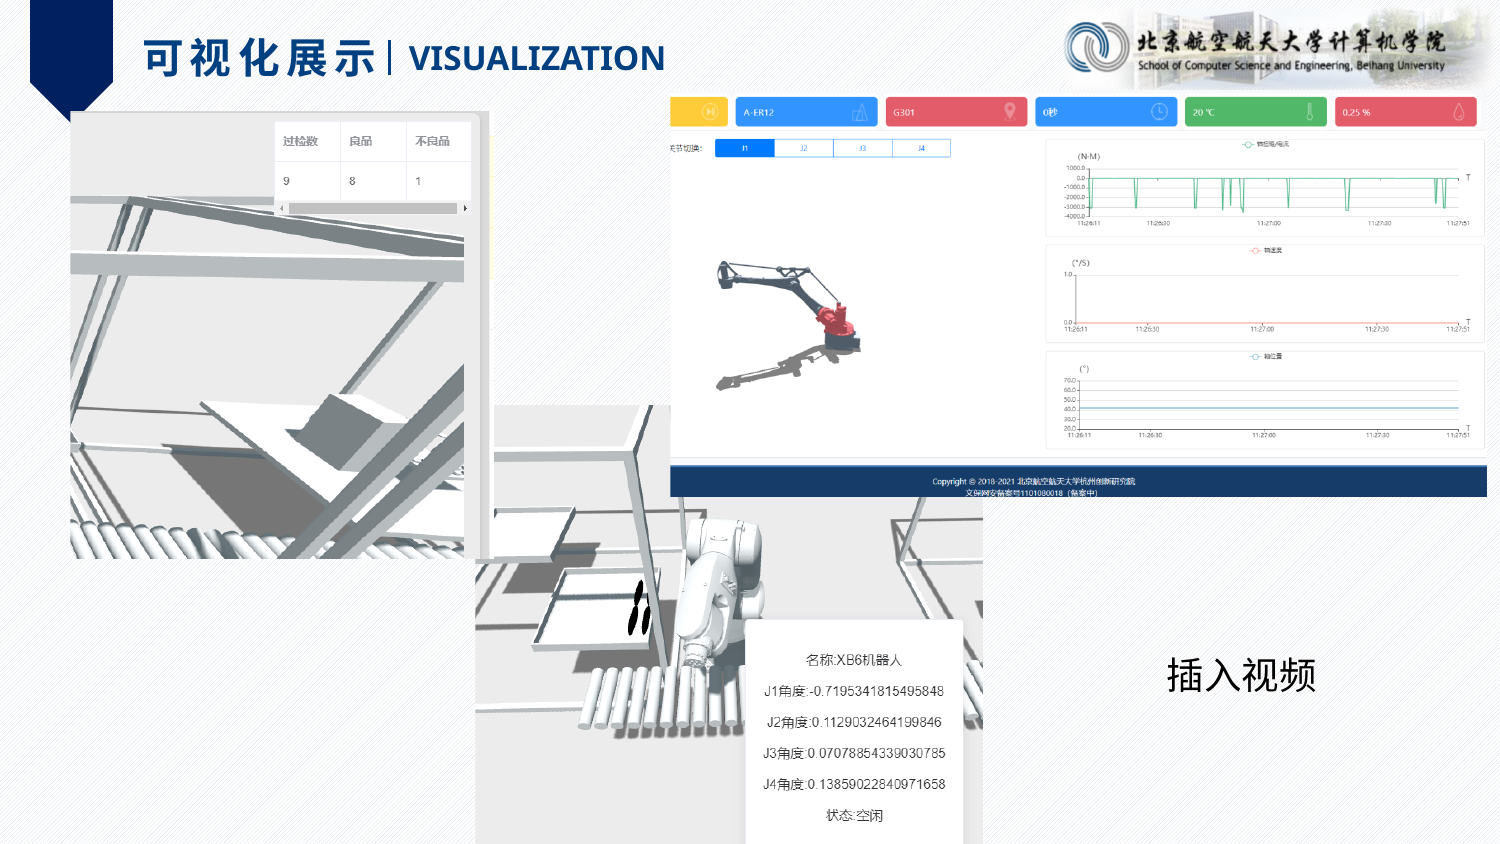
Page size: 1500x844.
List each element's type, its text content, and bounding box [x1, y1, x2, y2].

text_box VISUALIZATION [394, 29, 682, 85]
text_box 插入视频 [1151, 644, 1358, 705]
text_box 可视化展示 [127, 24, 391, 90]
picture [70, 90, 1487, 844]
picture [1075, 15, 1485, 82]
